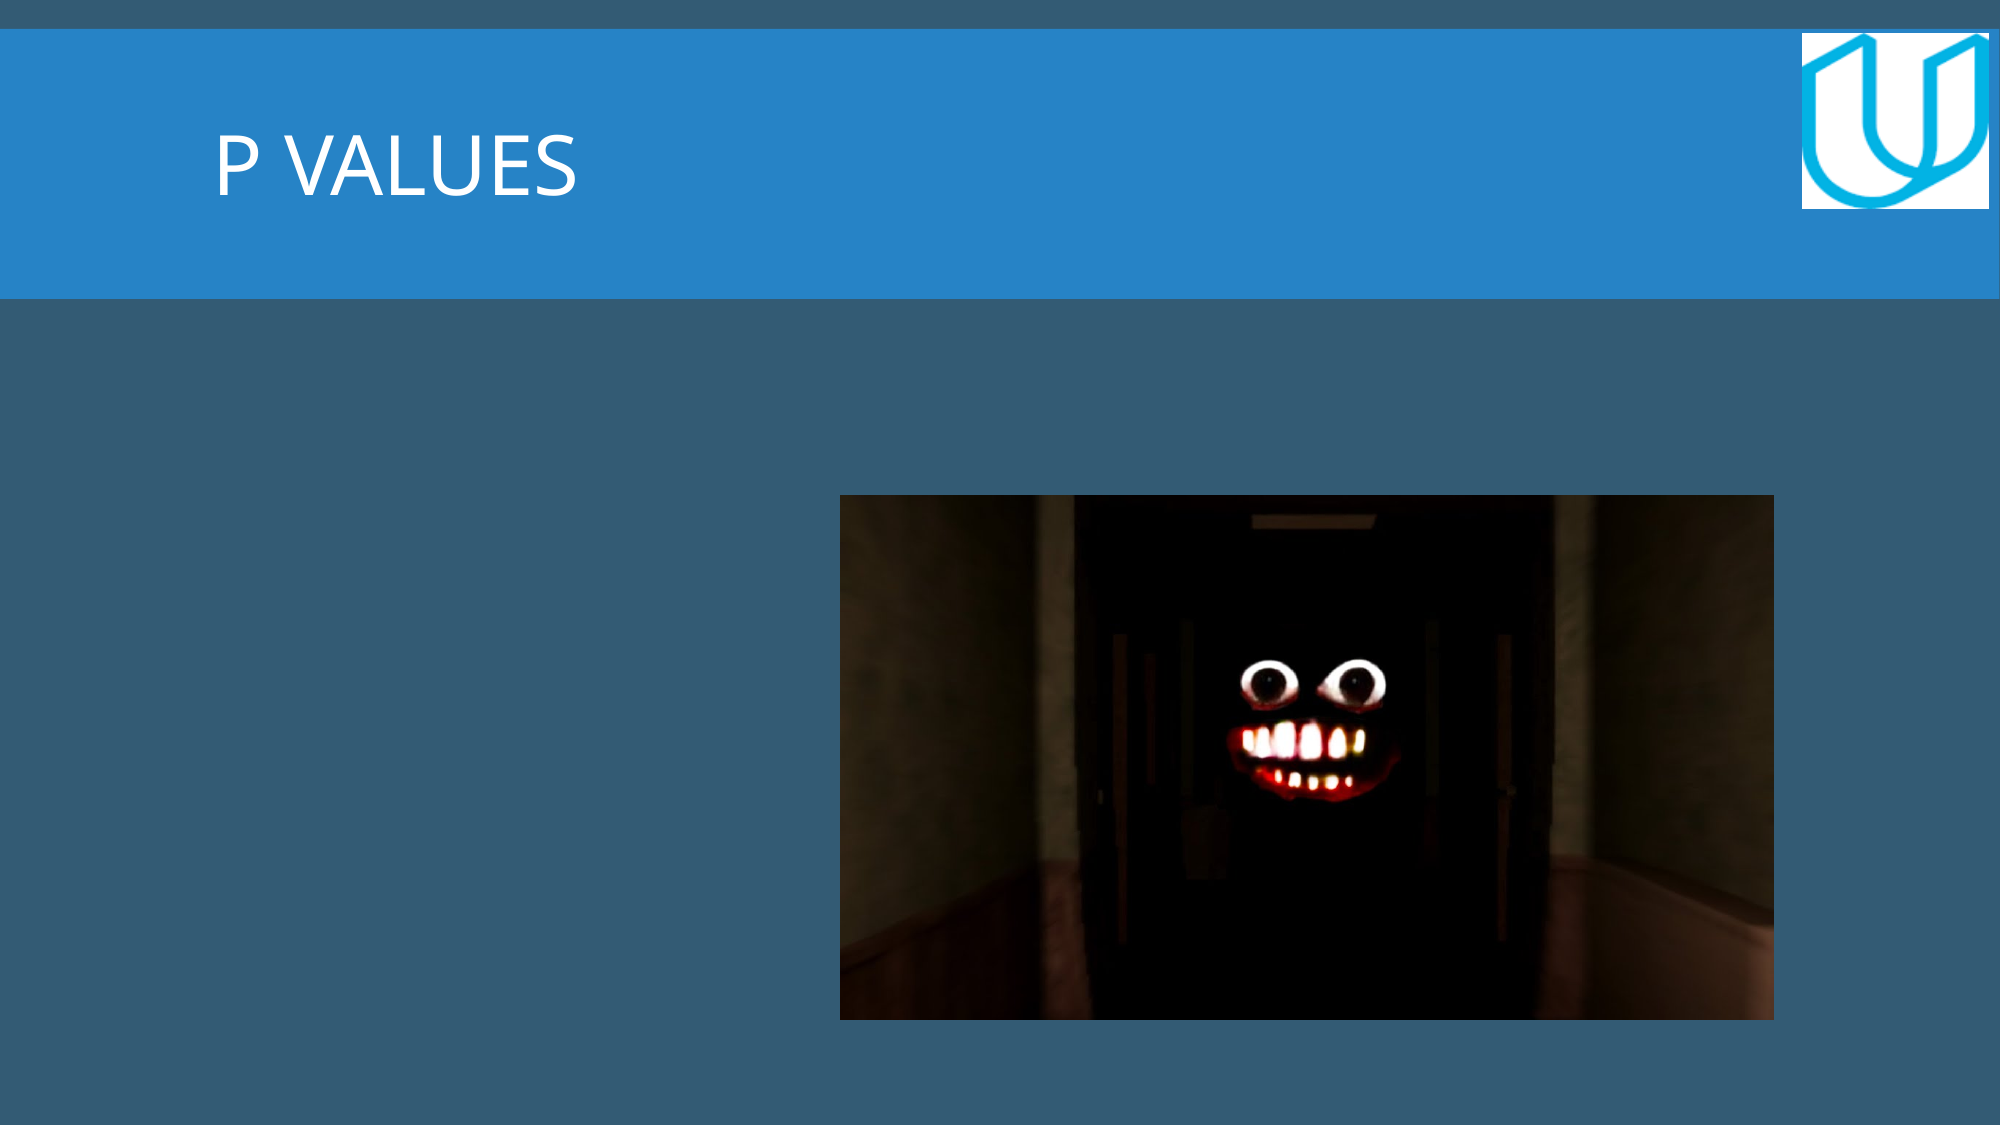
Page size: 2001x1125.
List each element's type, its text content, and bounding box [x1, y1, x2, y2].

title P values [197, 46, 1803, 295]
picture [1802, 33, 1989, 167]
picture [1803, 159, 1866, 209]
picture [1816, 47, 1912, 197]
picture [839, 494, 1774, 1021]
picture [1876, 124, 1989, 209]
picture [1933, 47, 1974, 167]
